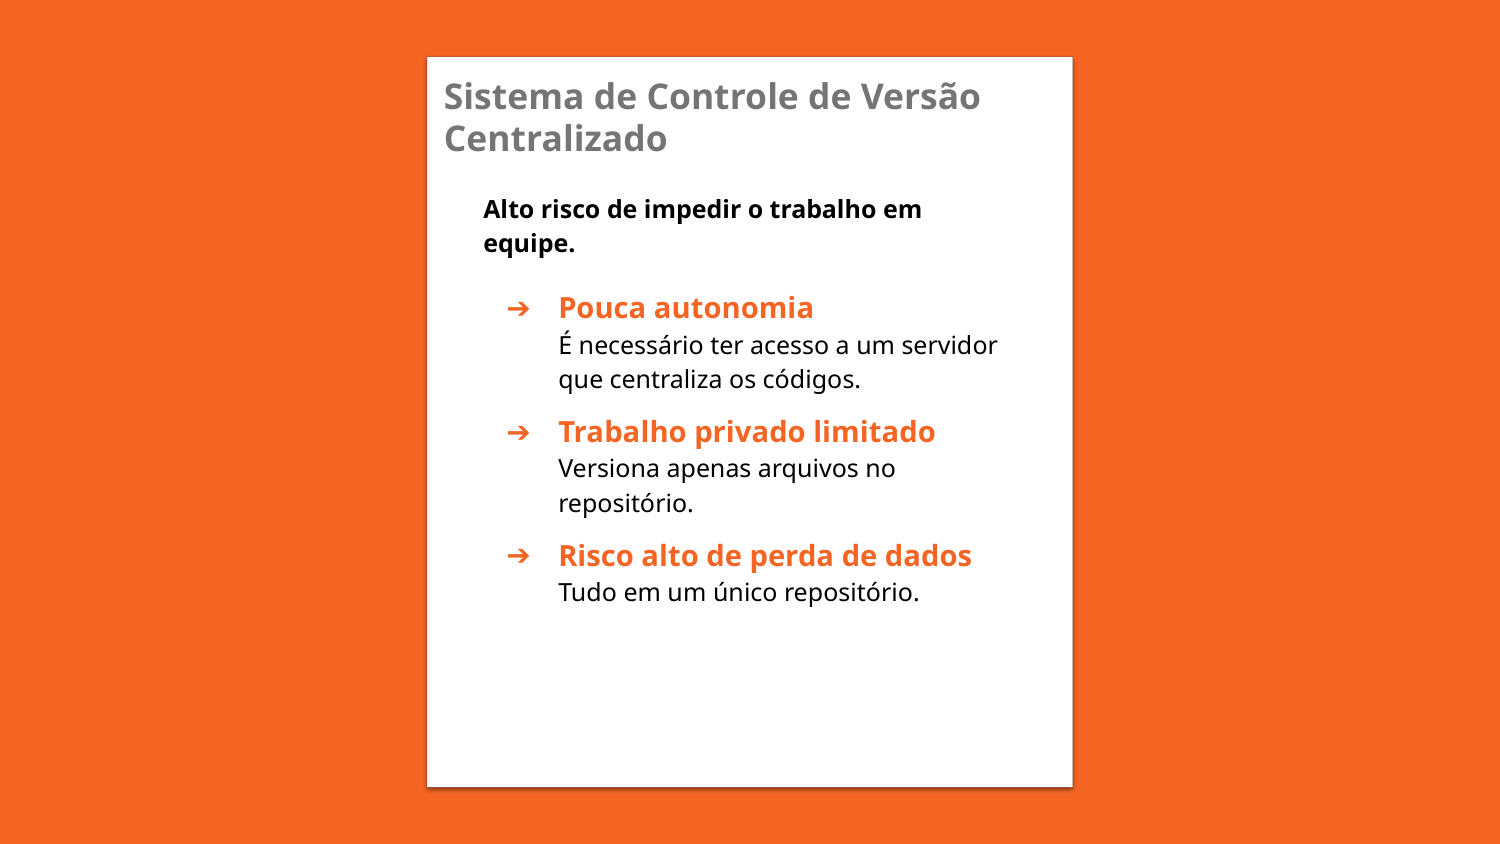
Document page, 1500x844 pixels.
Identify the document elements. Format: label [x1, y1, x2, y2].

picture [400, 26, 1100, 818]
